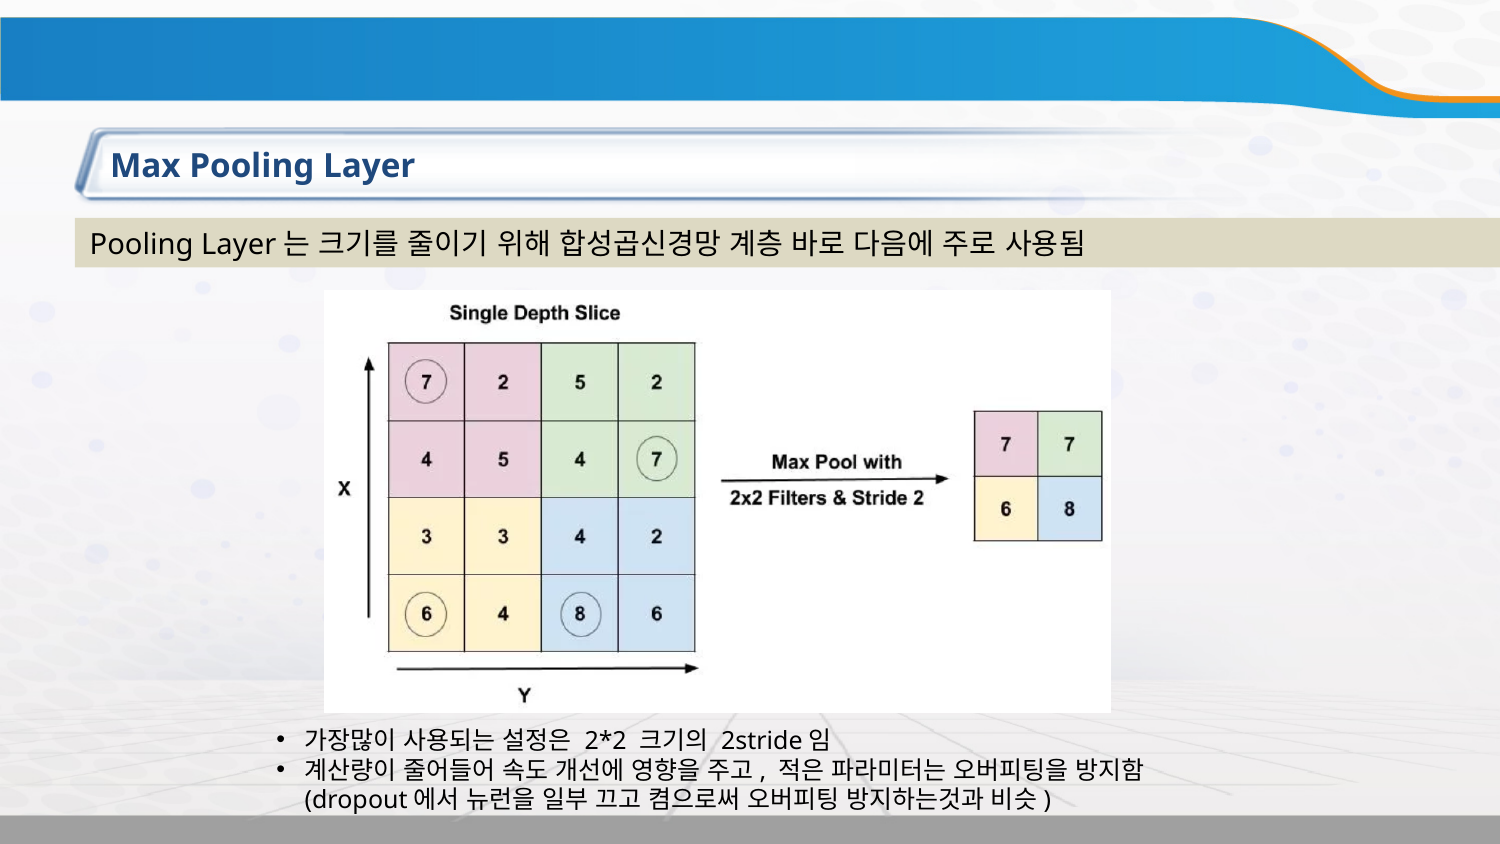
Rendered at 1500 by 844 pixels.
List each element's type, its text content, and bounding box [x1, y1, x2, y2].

text_box 3. 합성곱 계층의 이해 [29, 0, 1175, 103]
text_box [74, 126, 1289, 208]
picture [0, 0, 1500, 844]
text_box Pooling Layer는 크기를 줄이기 위해 합성곱신경망 계층 바로 다음에 주로 사용됨 [74, 217, 1500, 268]
text_box 가장많이 사용되는 설정은 2*2 크기의 2stride임 계산량이 줄어들어 속도 개선에 영향을 주고, 적은 파라미터는 오버피팅을 방지함 (dropout에서 뉴런을 일부 끄고 켬으로써 오버피팅 방지하는것과 비슷) [261, 716, 1160, 822]
